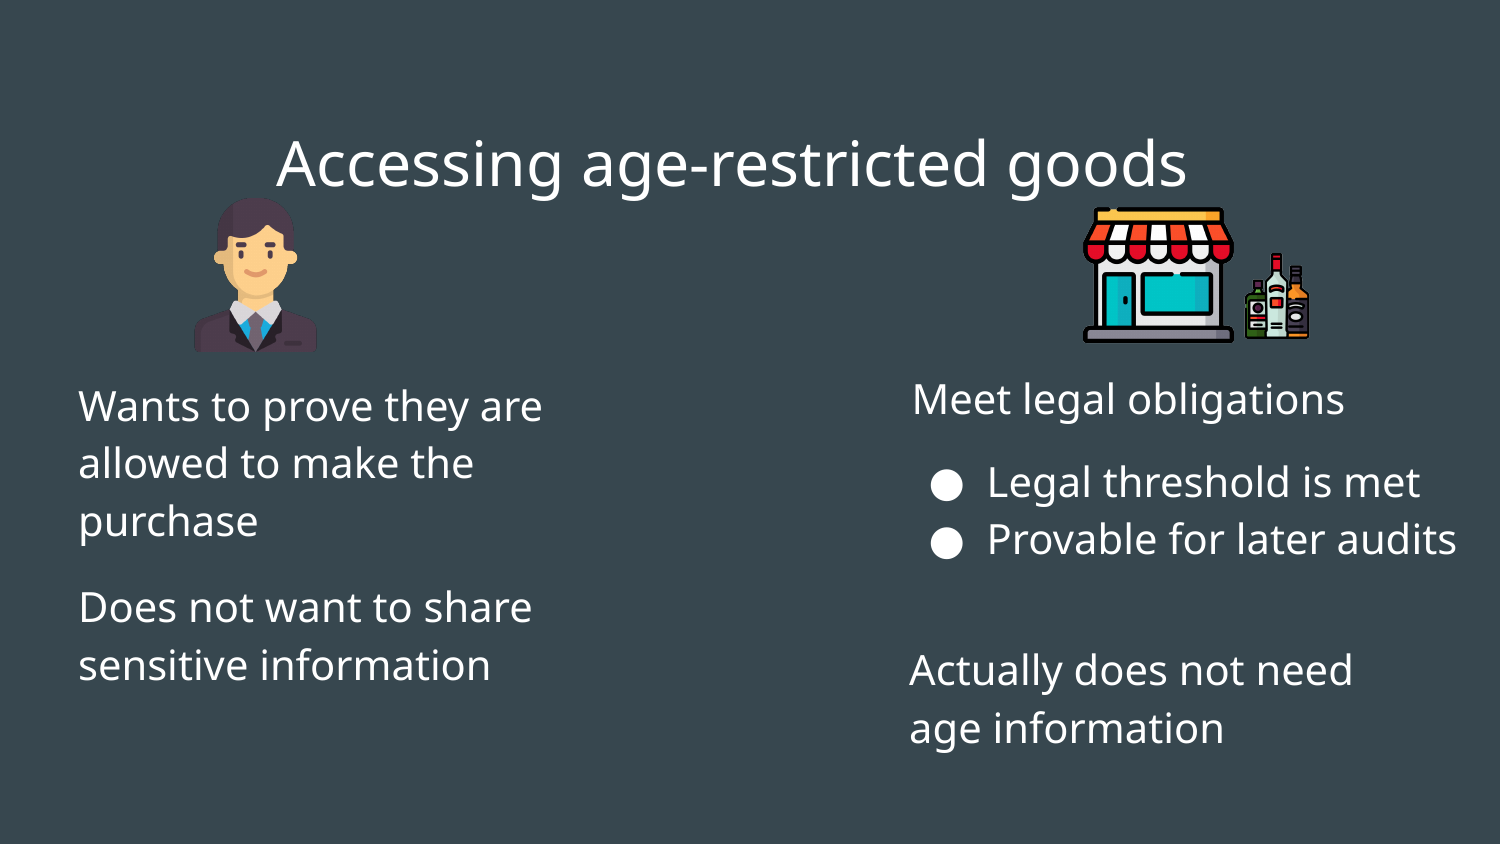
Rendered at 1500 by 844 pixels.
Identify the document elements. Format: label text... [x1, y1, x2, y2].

picture [1083, 199, 1320, 351]
text_box Accessing age-restricted goods [0, 97, 1480, 200]
text_box Wants to prove they are allowed to make the purchase [63, 357, 592, 558]
picture [179, 198, 331, 352]
text_box Meet legal obligations Legal threshold is met Provable for later audits [896, 350, 1500, 768]
text_box Actually does not need age information [894, 621, 1423, 844]
text_box Does not want to share sensitive information [63, 558, 592, 844]
